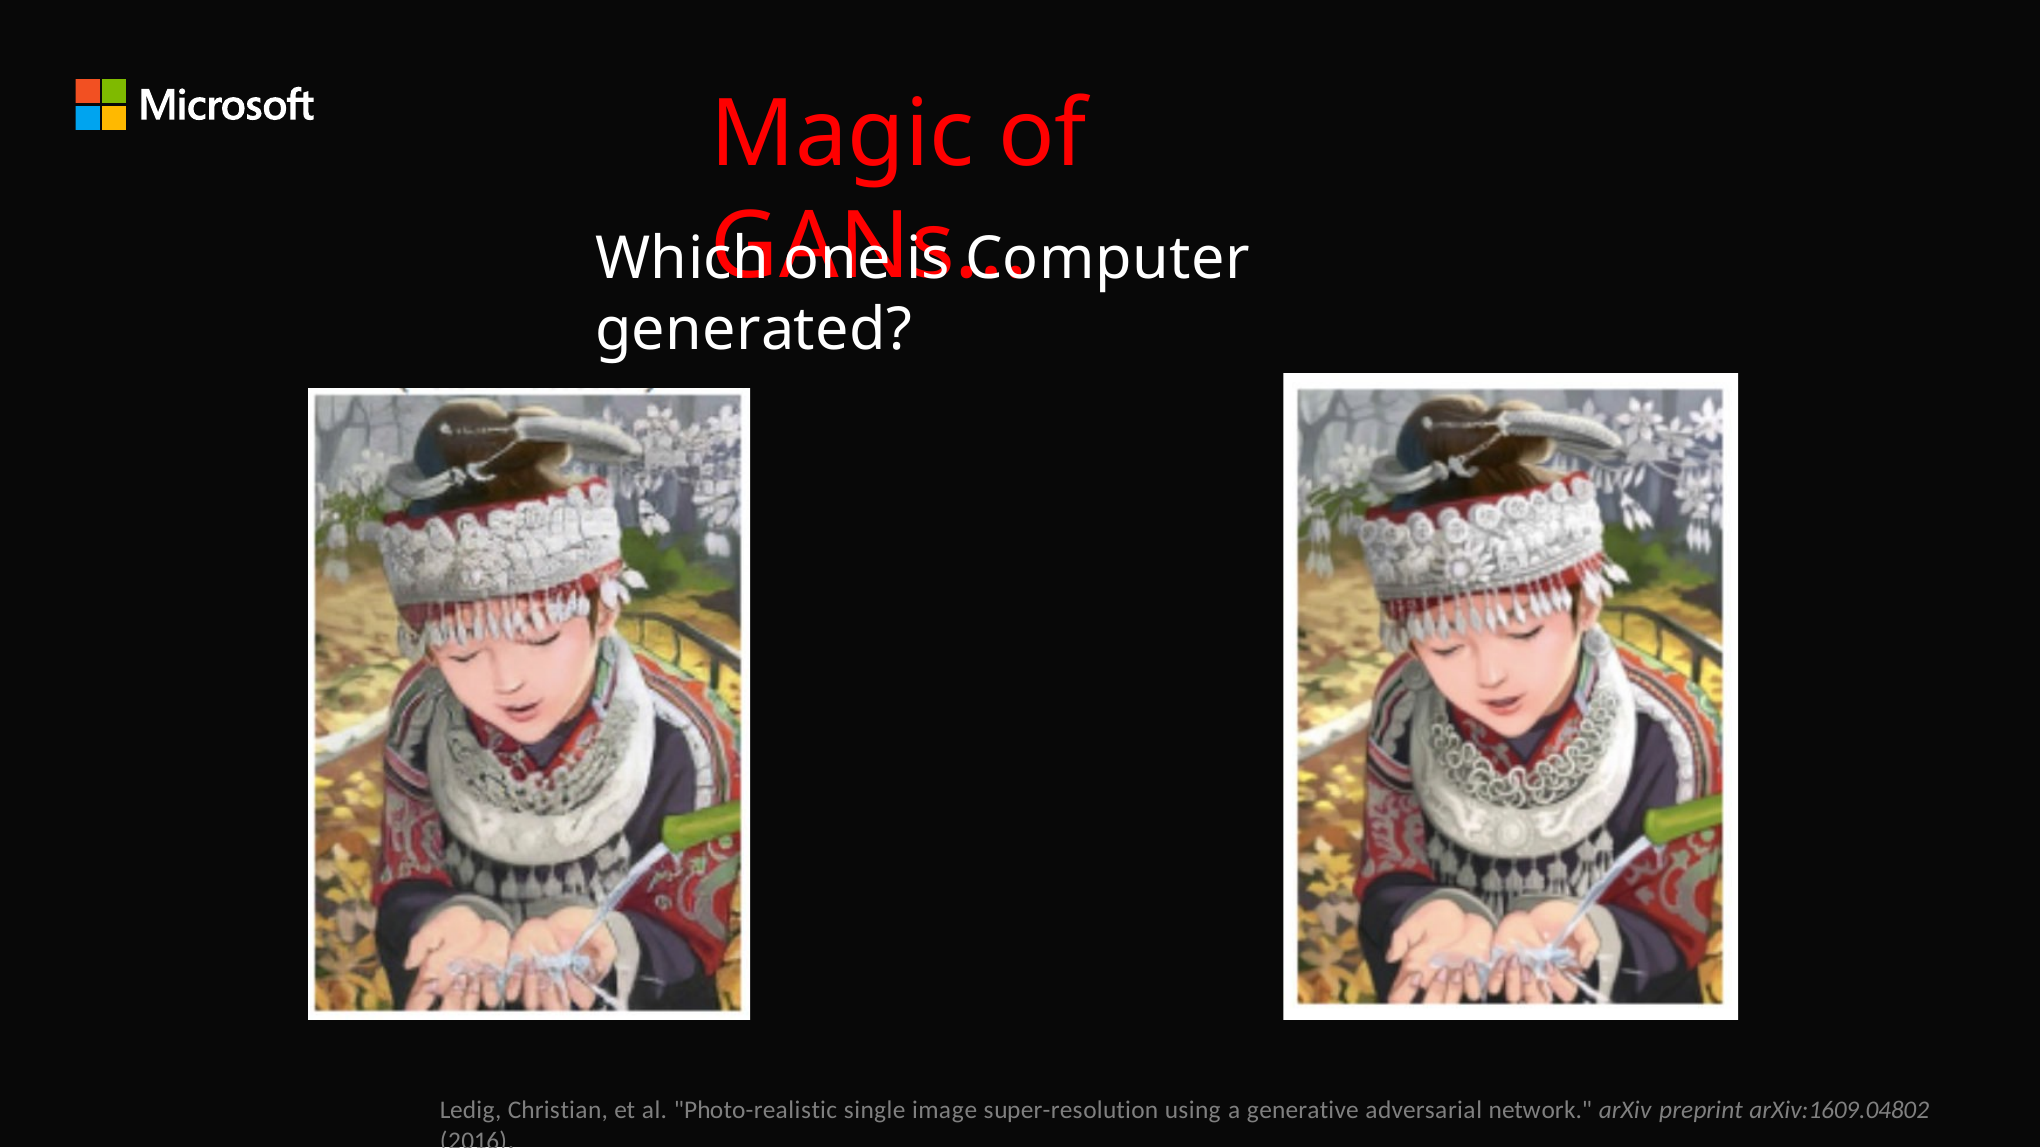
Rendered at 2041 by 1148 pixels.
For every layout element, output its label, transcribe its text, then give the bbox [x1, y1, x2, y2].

text_box Which one is Computer generated? [593, 218, 1446, 362]
text_box [1283, 373, 1739, 1020]
text_box [308, 388, 751, 1020]
text_box Ledig, Christian, et al. "Photo-realistic single image super-resolution using a generative adversarial network." arXiv preprint arXiv:1609.04802 (2016). [437, 1093, 1977, 1148]
text_box Magic of GANs… [708, 71, 1331, 218]
